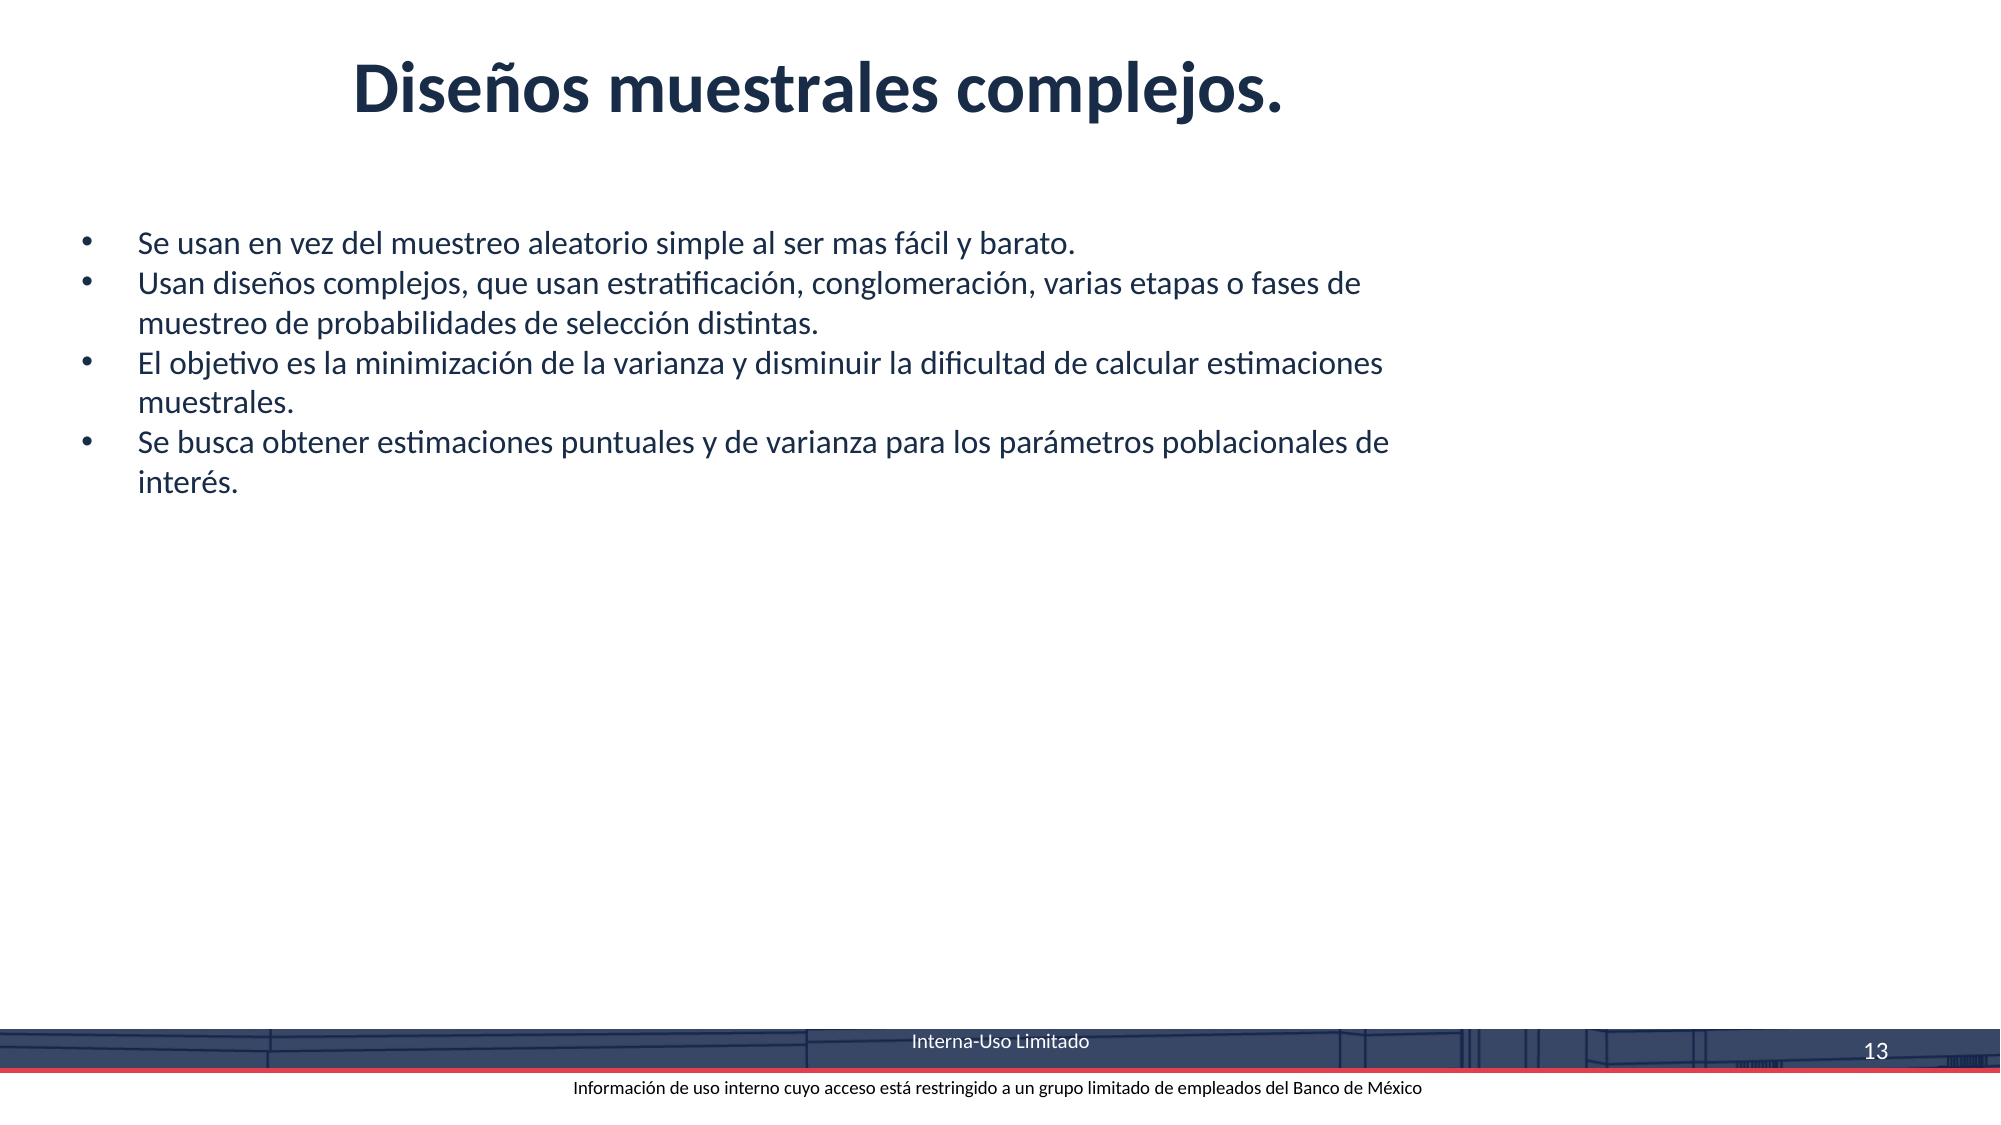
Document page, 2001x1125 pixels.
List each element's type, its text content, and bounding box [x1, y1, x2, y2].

footer Interna-Uso Limitado Información de uso interno cuyo acceso está restringido a un grupo limitado de empleados del Banco de México [0, 1031, 1998, 1091]
text_box Diseños muestrales complejos. [338, 6, 2000, 161]
picture [0, 1029, 2000, 1068]
text_box [93, 0, 1894, 129]
text_box Se usan en vez del muestreo aleatorio simple al ser mas fácil y barato. Usan diseños complejos, que usan estratificación, conglomeración, varias etapas o fases de muestreo de probabilidades de selección distintas. El objetivo es la minimización de la varianza y disminuir la dificultad de calcular estimaciones muestrales. Se busca obtener estimaciones puntuales y de varianza para los parámetros poblacionales de interés. [66, 173, 1441, 558]
picture [0, 1073, 2000, 1116]
